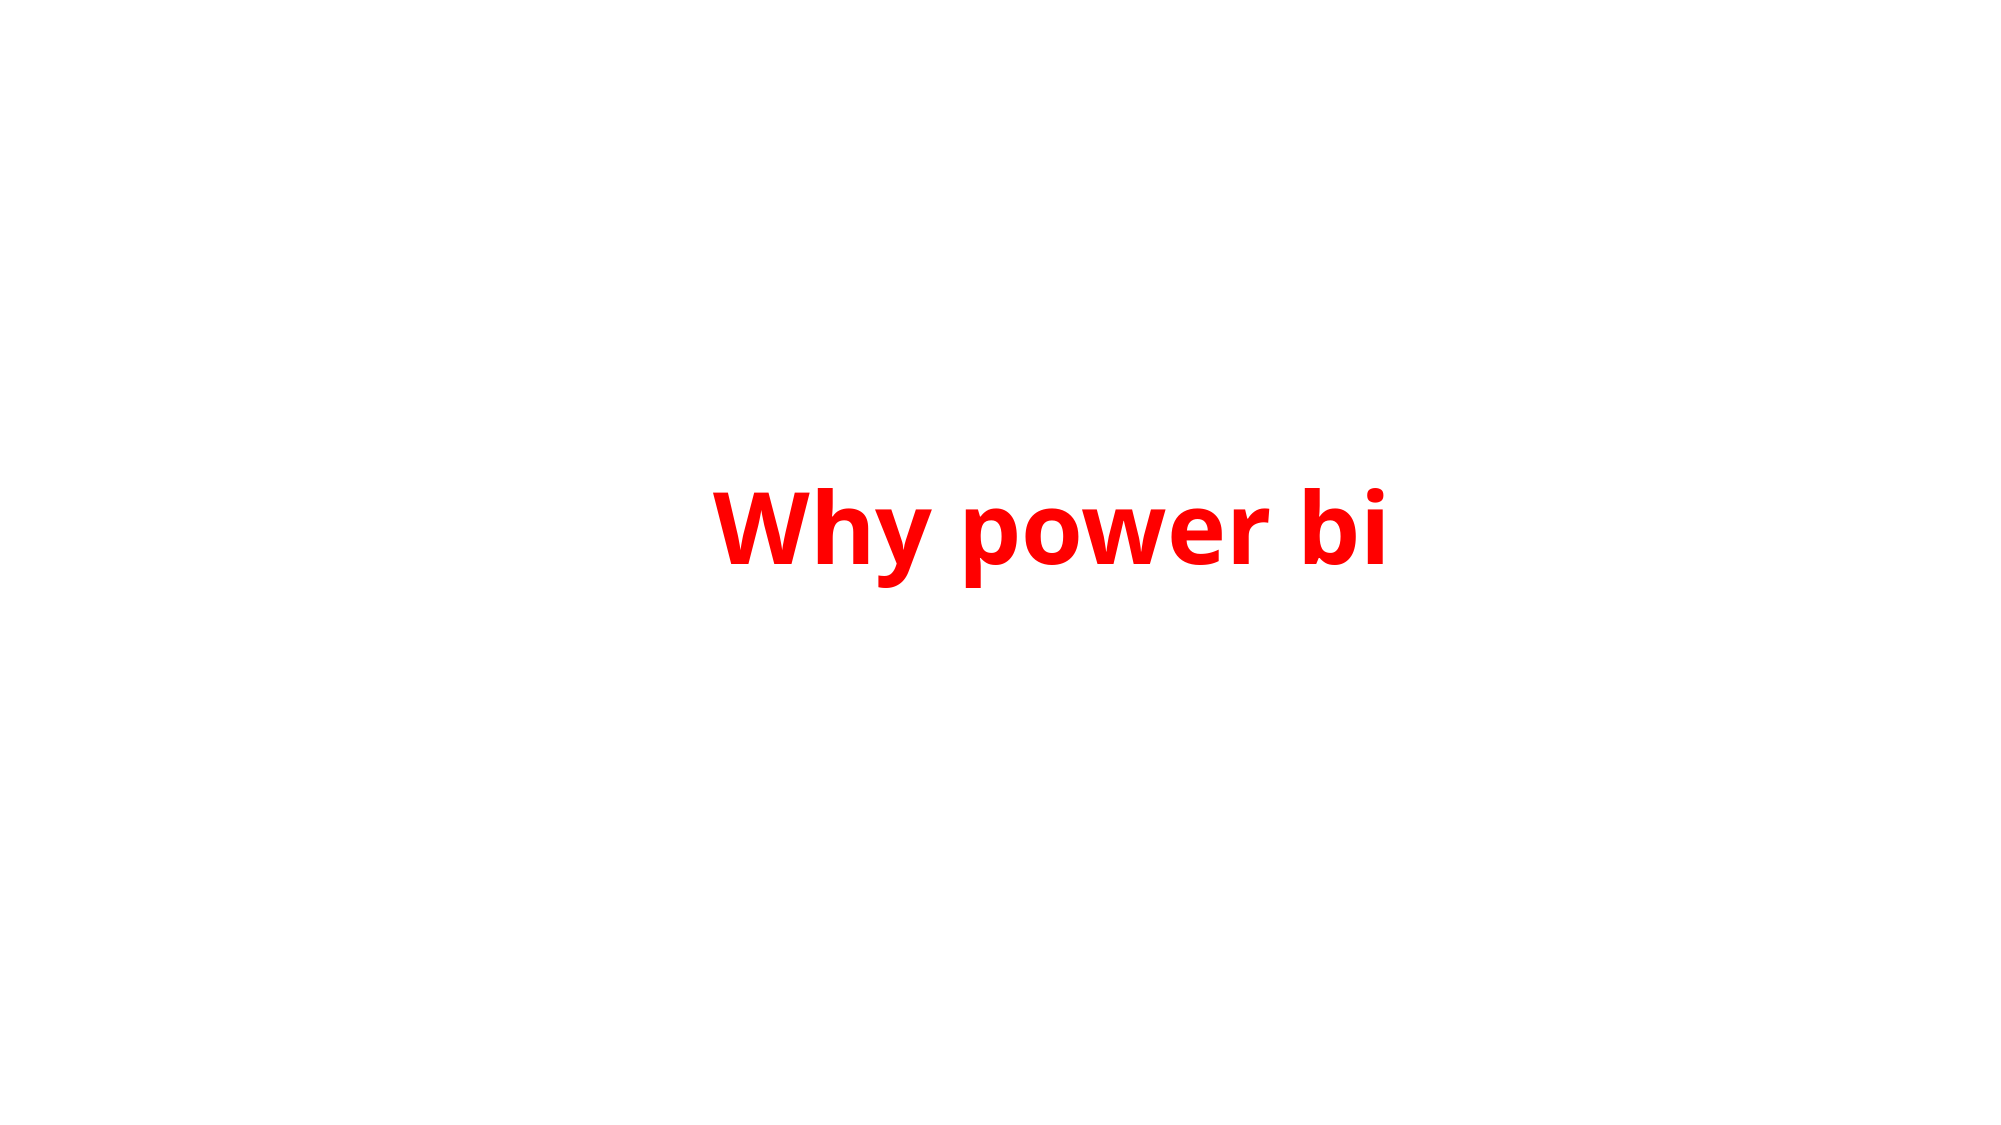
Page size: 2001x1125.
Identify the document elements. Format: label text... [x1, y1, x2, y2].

title Why power bi [190, 423, 1916, 641]
